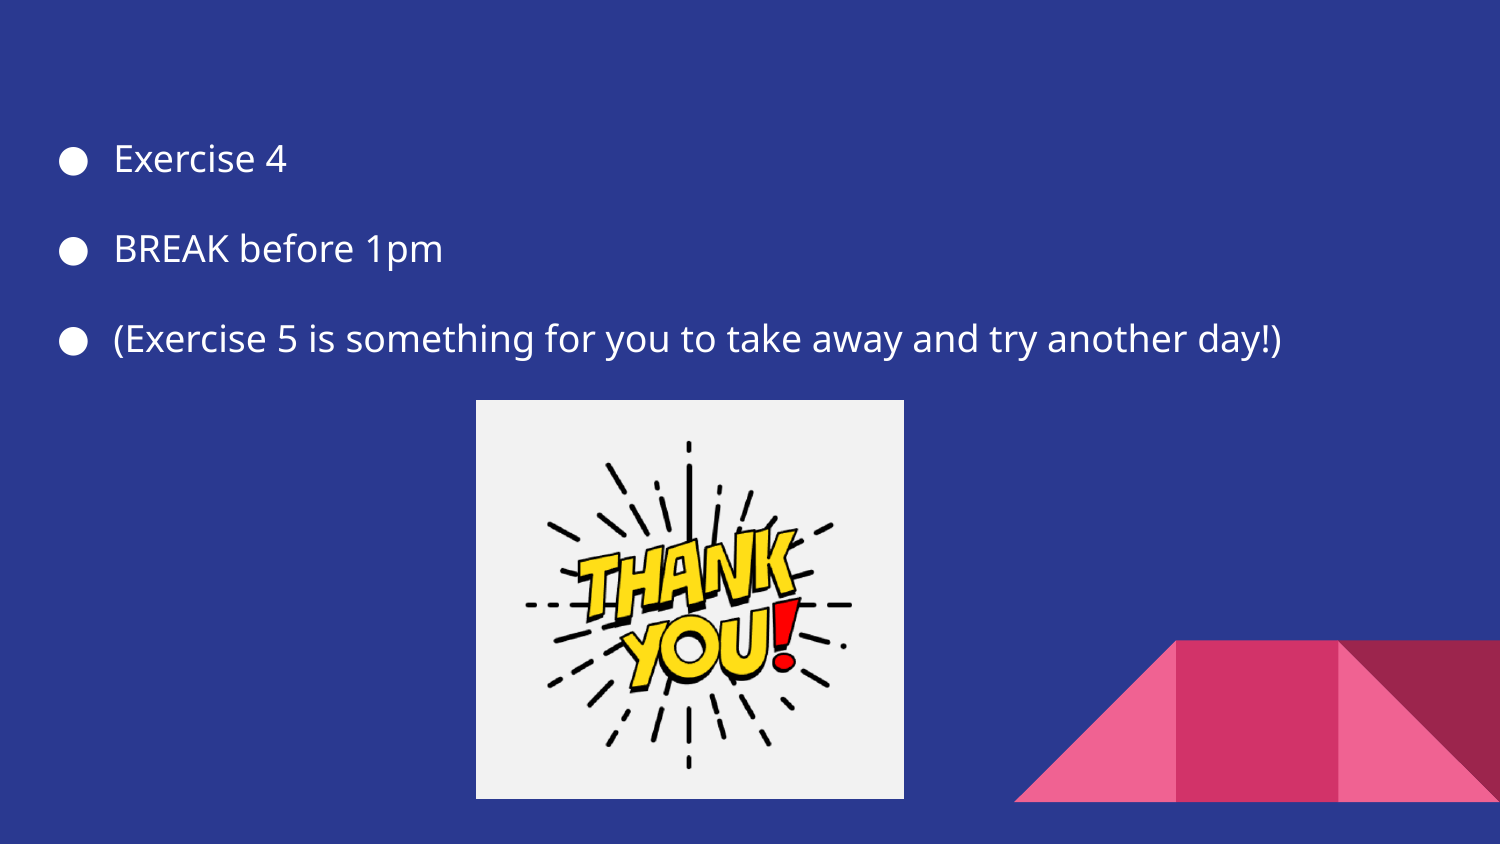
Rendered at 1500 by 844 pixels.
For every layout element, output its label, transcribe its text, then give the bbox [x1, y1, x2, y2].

text_box Exercise 4 BREAK before 1pm (Exercise 5 is something for you to take away and try another day!) [23, 29, 1372, 819]
picture [475, 400, 904, 799]
